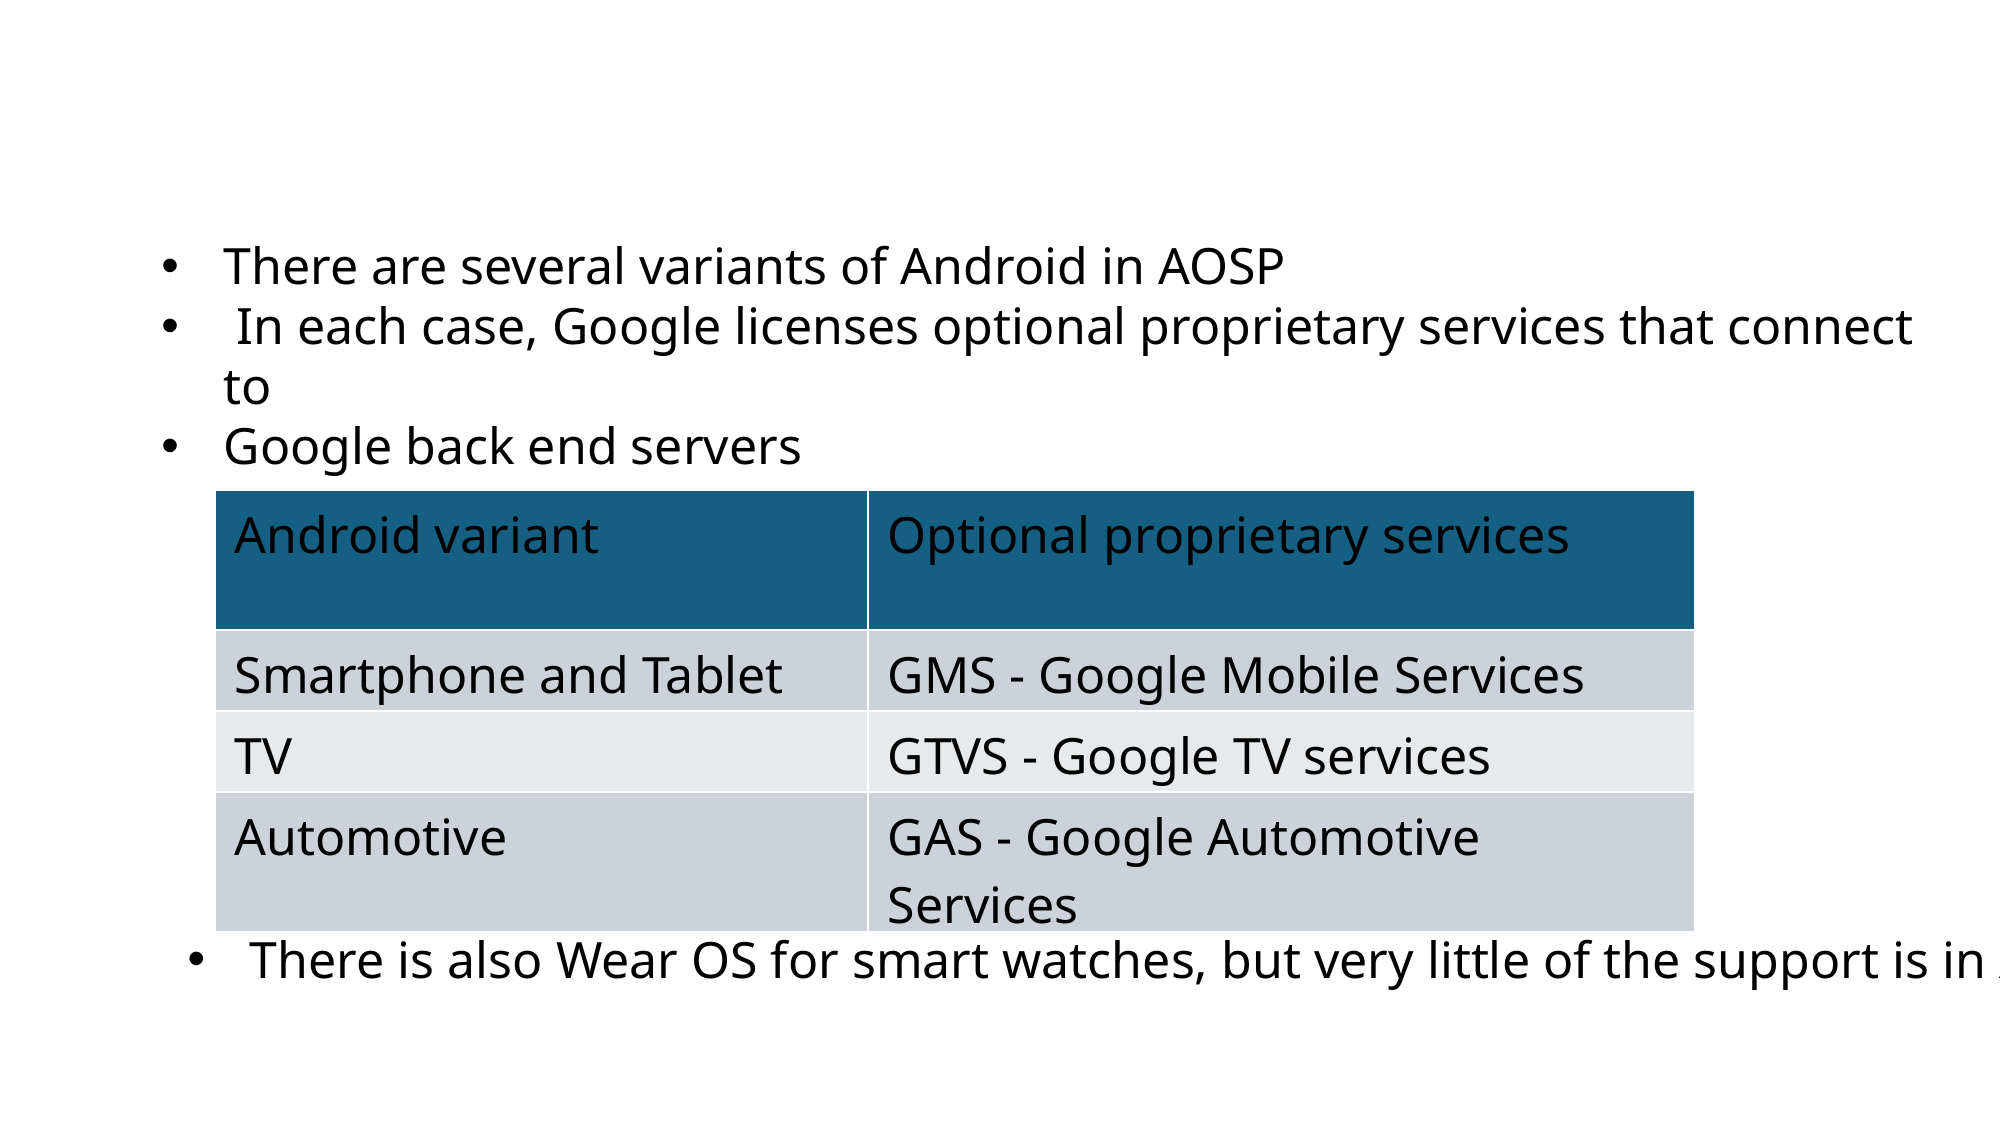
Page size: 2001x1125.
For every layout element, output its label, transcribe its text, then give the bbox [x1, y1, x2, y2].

table_header Optional proprietary services [869, 491, 1694, 629]
table_header Android variant [216, 491, 867, 629]
table_cell Automotive [216, 793, 867, 920]
table_cell TV [216, 712, 867, 791]
table_cell GTVS - Google TV services [869, 712, 1694, 791]
text_box There is also Wear OS for smart watches, but very little of the support is in AOSP [172, 920, 2000, 996]
text_box There are several variants of Android in AOSP In each case, Google licenses optional proprietary services that connect to Google back end servers [146, 227, 1963, 543]
table_cell Smartphone and Tablet [216, 631, 867, 710]
table_cell GAS - Google Automotive Services [869, 793, 1694, 920]
table_cell GMS - Google Mobile Services [869, 631, 1694, 710]
